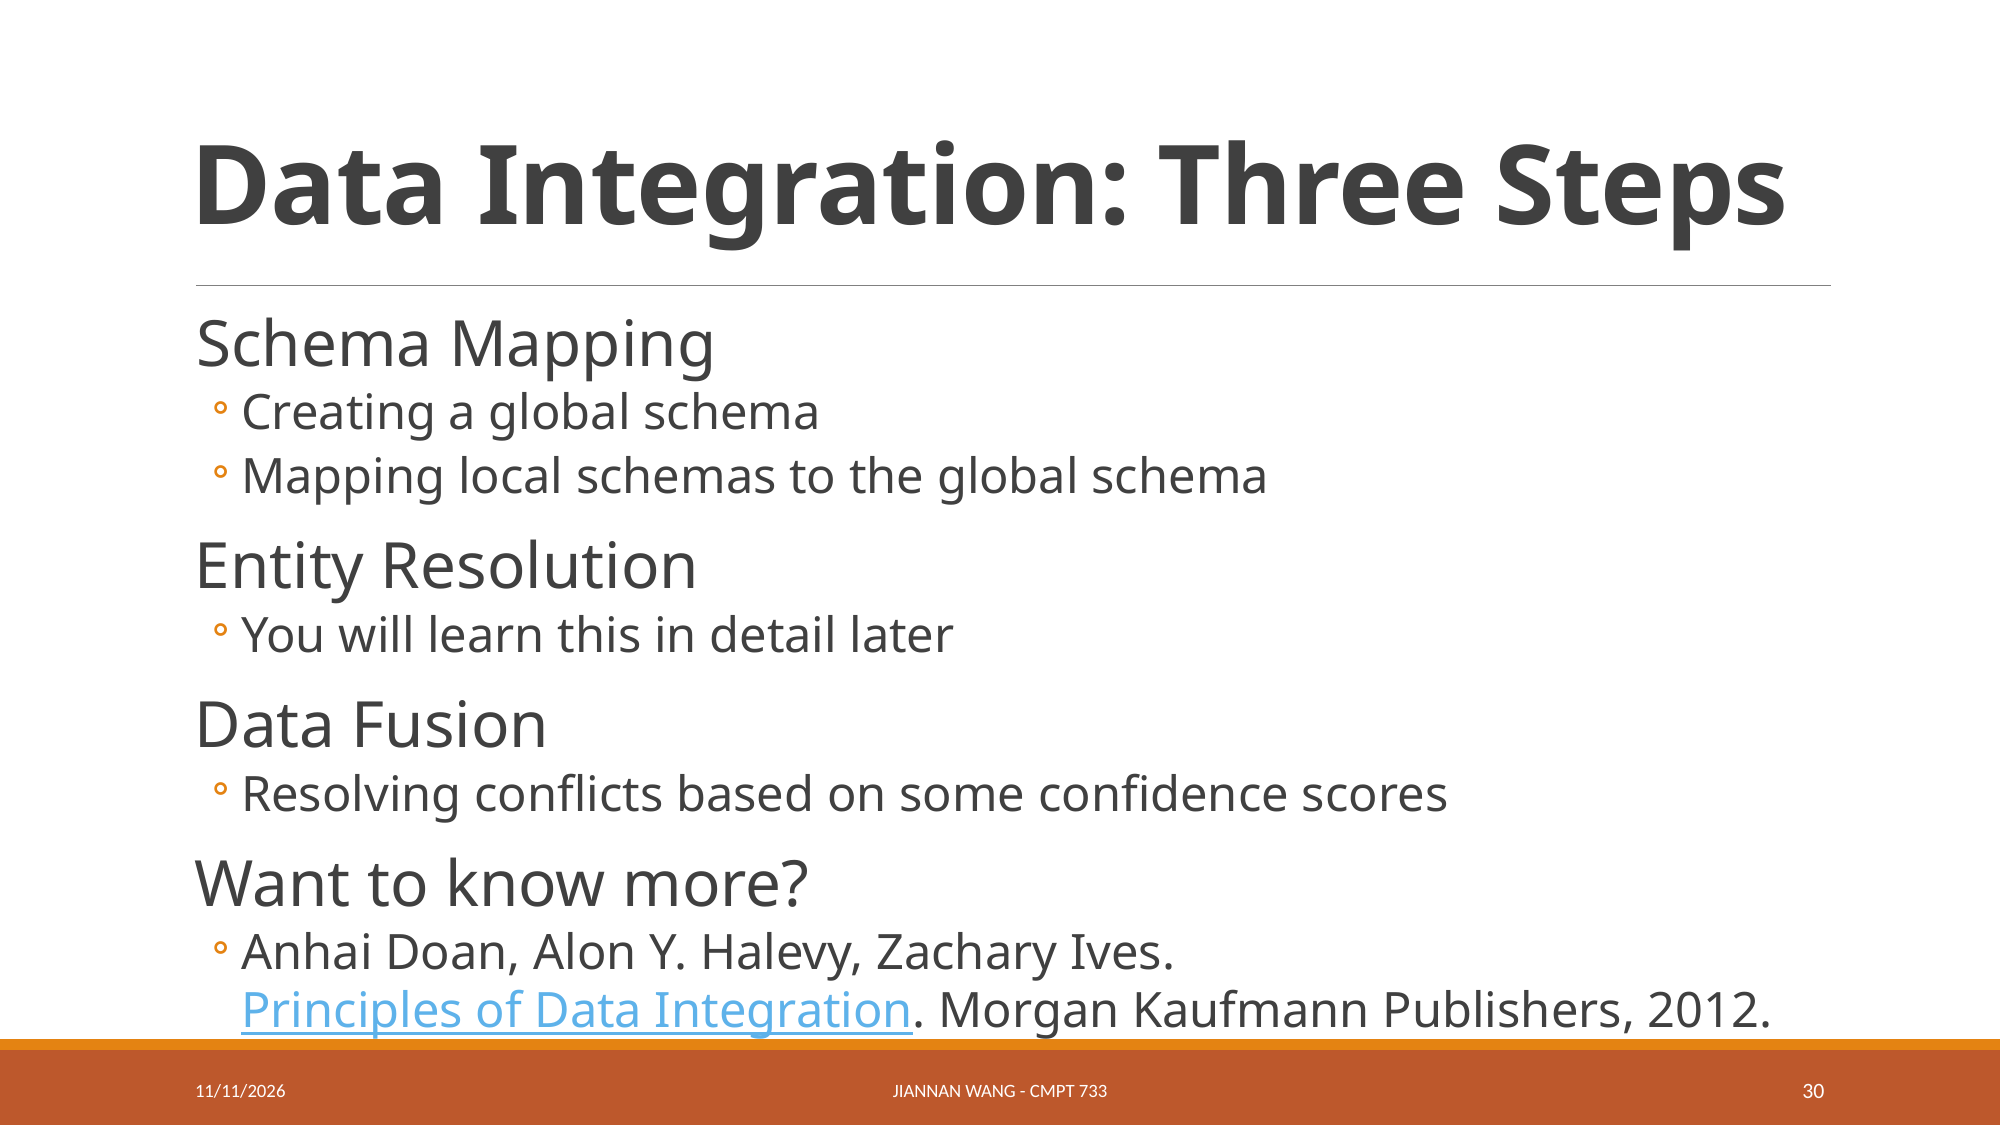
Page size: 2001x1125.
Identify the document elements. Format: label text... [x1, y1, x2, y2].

slide_number 30 [1624, 1059, 1840, 1120]
footer Jiannan Wang - CMPT 733 [604, 1059, 1396, 1120]
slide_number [180, 1059, 586, 1120]
list Schema Mapping Creating a global schema Mapping local schemas to the global schema Entity Resolution You will learn this in detail later Data Fusion Resolving conflicts based on some confidence scores Want to know more? Anhai Doan, Alon Y. Halevy, Zachary Ives. Principles of Data Integration. Morgan Kaufmann Publishers, 2012. [180, 304, 1798, 1060]
title Data Integration: Three Steps [175, 16, 1826, 255]
